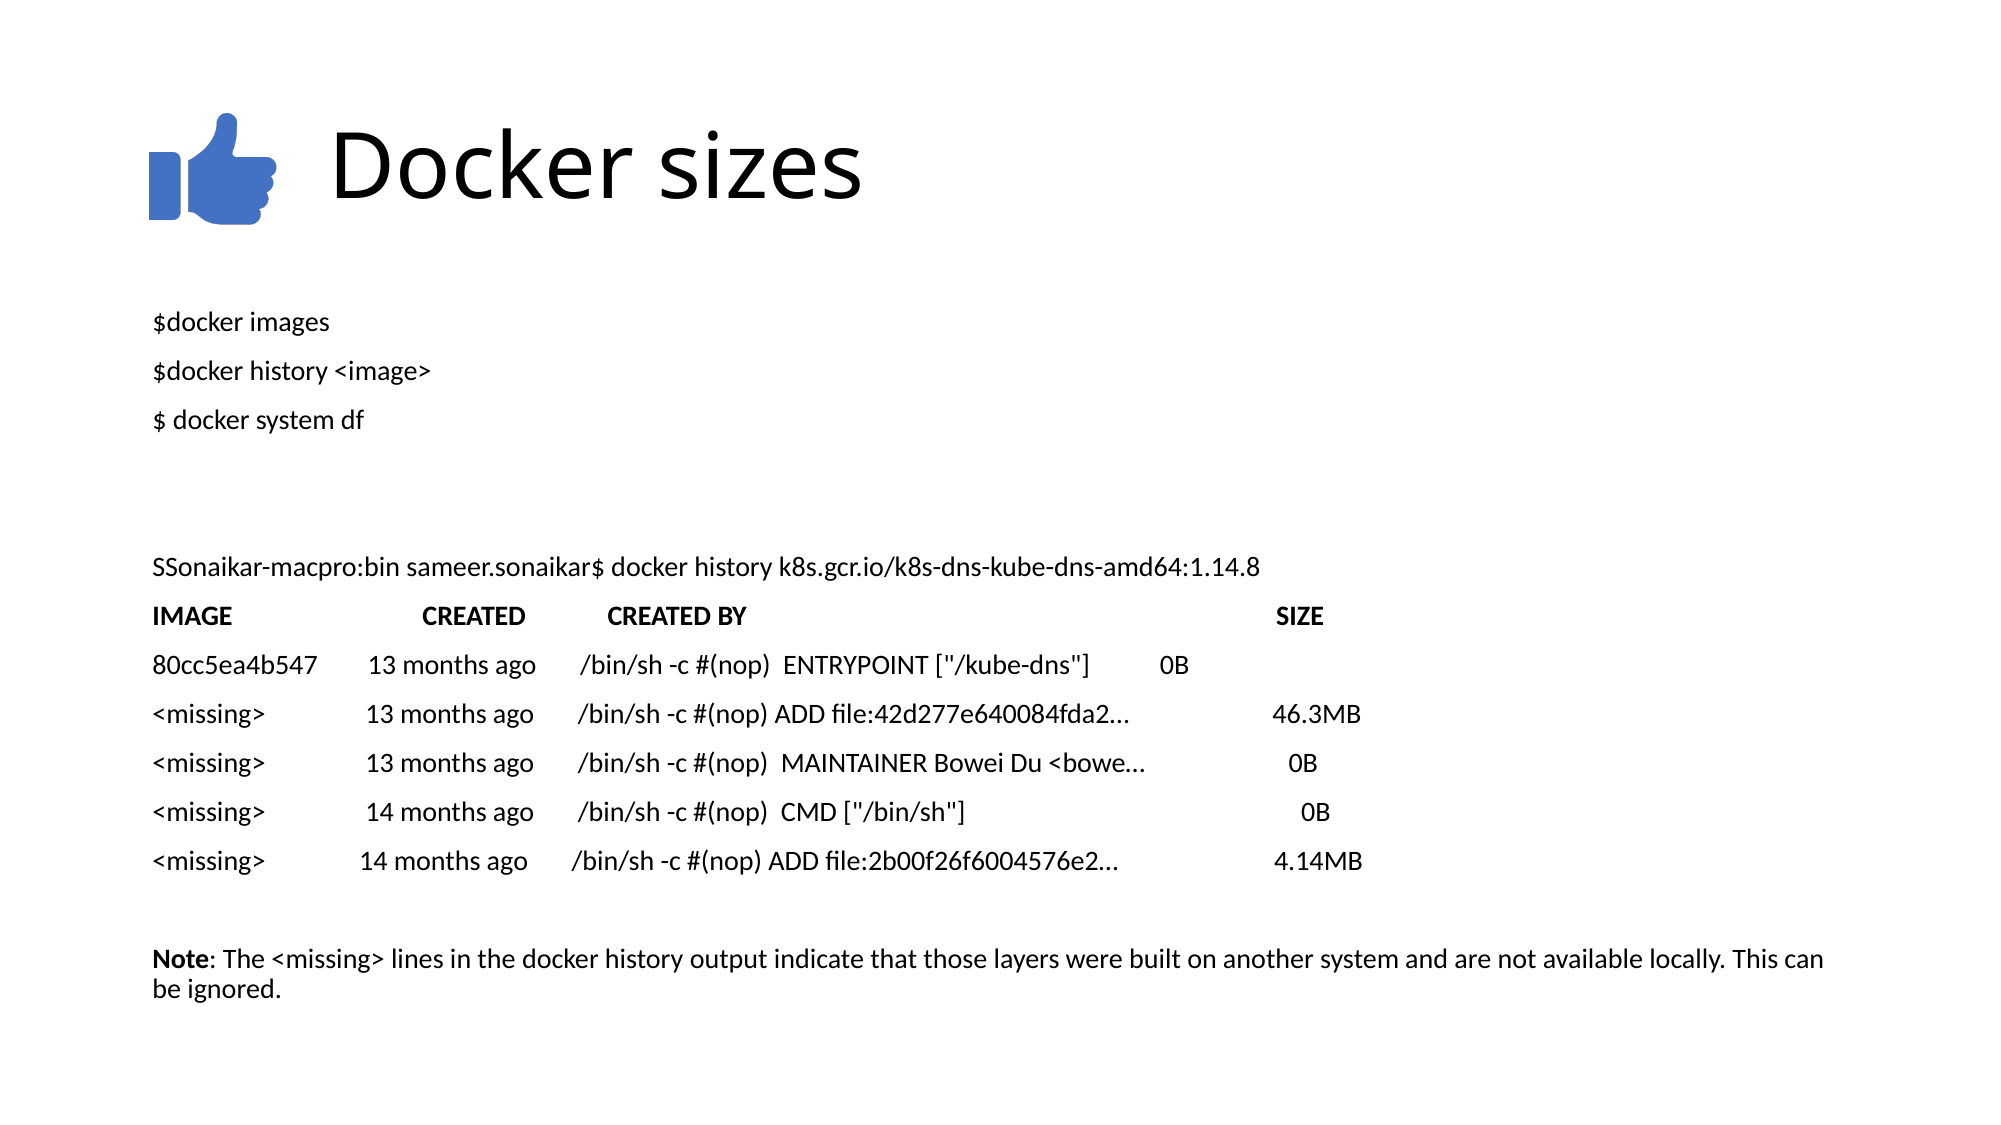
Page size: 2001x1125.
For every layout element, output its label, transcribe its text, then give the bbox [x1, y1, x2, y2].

list $docker images $docker history <image> $ docker system df SSonaikar-macpro:bin sameer.sonaikar$ docker history k8s.gcr.io/k8s-dns-kube-dns-amd64:1.14.8 IMAGE CREATED CREATED BY SIZE 80cc5ea4b547 13 months ago /bin/sh -c #(nop) ENTRYPOINT ["/kube-dns"] 0B <missing> 13 months ago /bin/sh -c #(nop) ADD file:42d277e640084fda2… 46.3MB <missing> 13 months ago /bin/sh -c #(nop) MAINTAINER Bowei Du <bowe… 0B <missing> 14 months ago /bin/sh -c #(nop) CMD ["/bin/sh"] 0B <missing> 14 months ago /bin/sh -c #(nop) ADD file:2b00f26f6004576e2… 4.14MB Note: The <missing> lines in the docker history output indicate that those layers were built on another system and are not available locally. This can be ignored. [137, 299, 1863, 1014]
picture [137, 93, 288, 244]
title Docker sizes [313, 59, 1863, 278]
